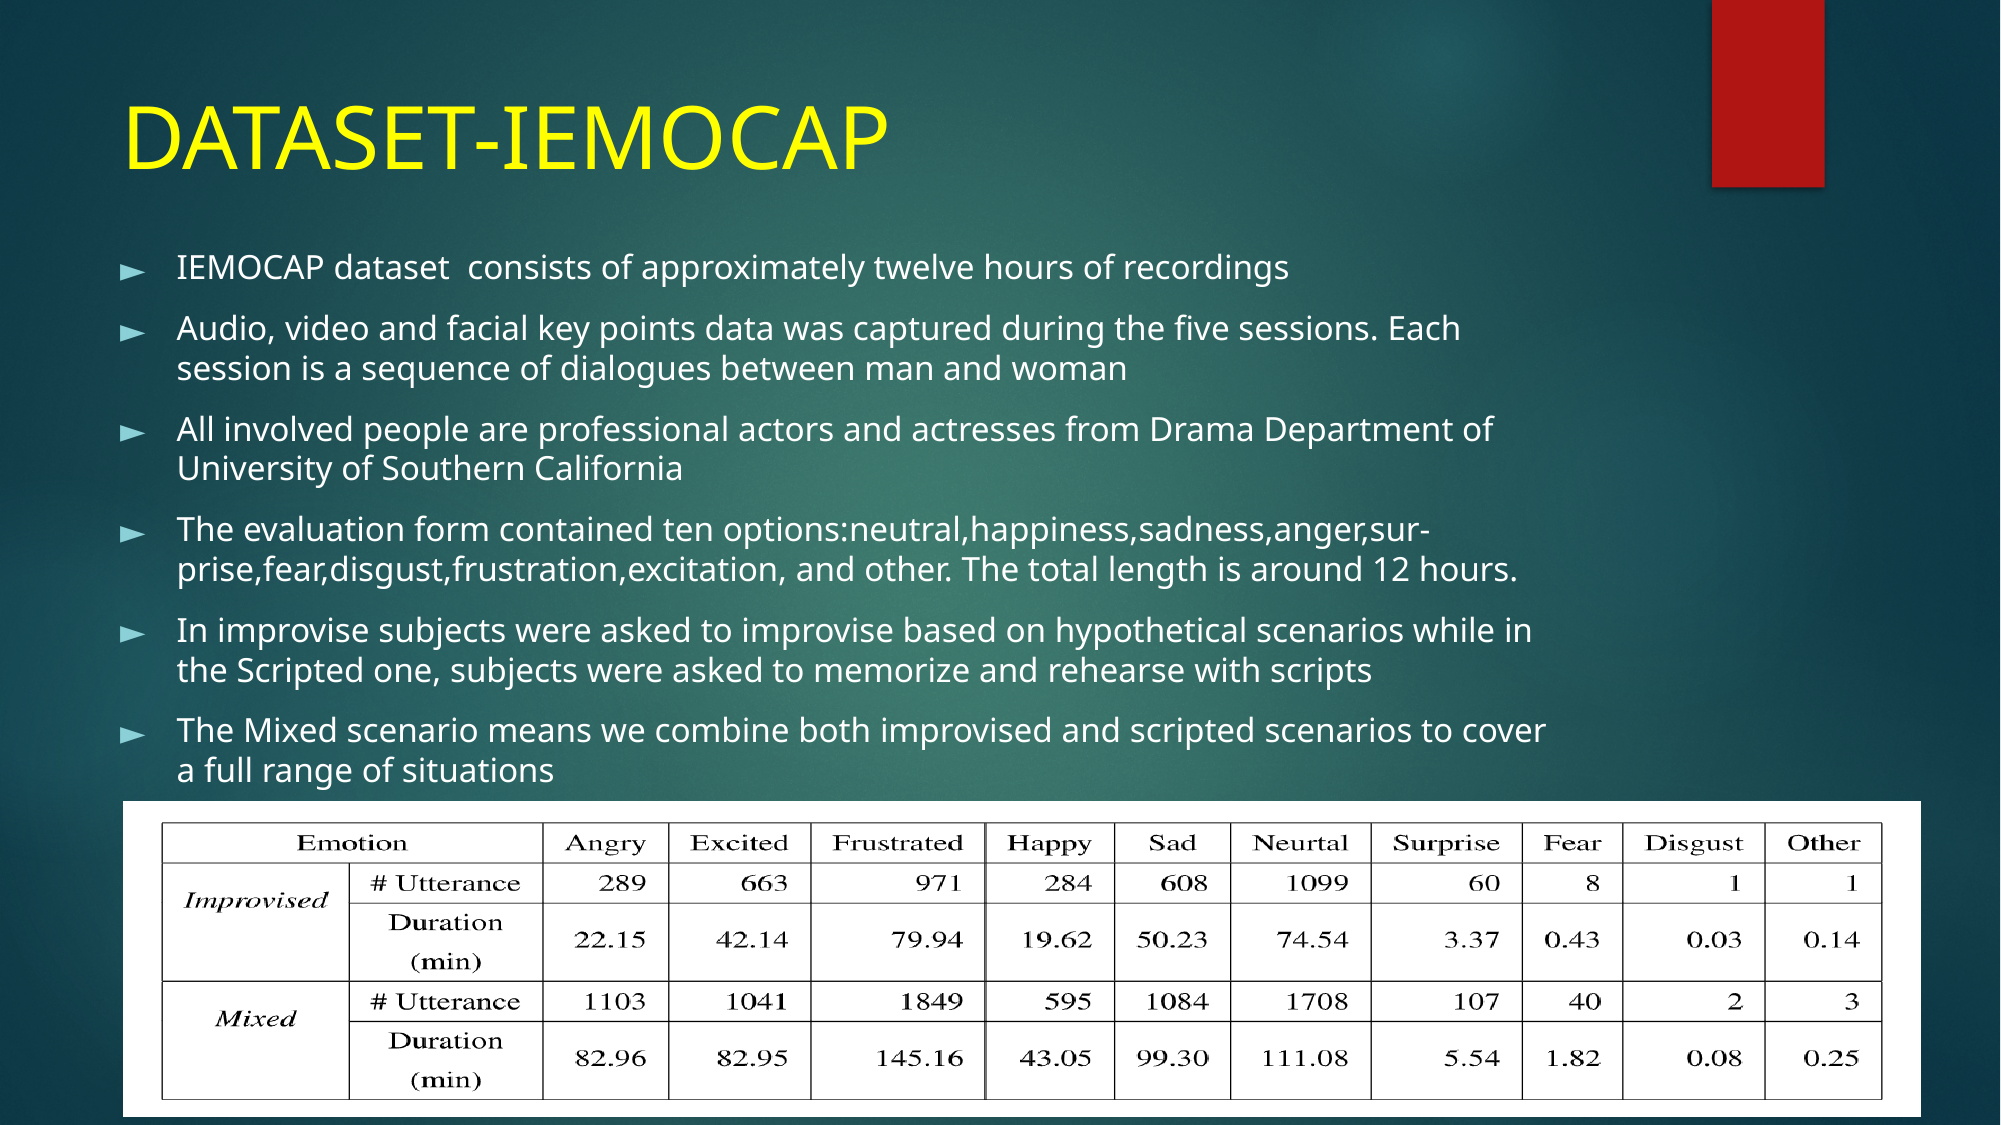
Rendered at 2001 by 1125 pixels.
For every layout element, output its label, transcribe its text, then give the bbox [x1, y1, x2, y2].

picture [0, 0, 2001, 1125]
title DATASET-IEMOCAP [106, 74, 1649, 304]
list IEMOCAP dataset consists of approximately twelve hours of recordings Audio, video and facial key points data was captured during the five sessions. Each session is a sequence of dialogues between man and woman All involved people are professional actors and actresses from Drama Department of University of Southern California The evaluation form contained ten options:neutral,happiness,sadness,anger,sur-prise,fear,disgust,frustration,excitation, and other. The total length is around 12 hours. In improvise subjects were asked to improvise based on hypothetical scenarios while in the Scripted one, subjects were asked to memorize and rehearse with scripts The Mixed scenario means we combine both improvised and scripted scenarios to cover a full range of situations [105, 178, 1573, 819]
